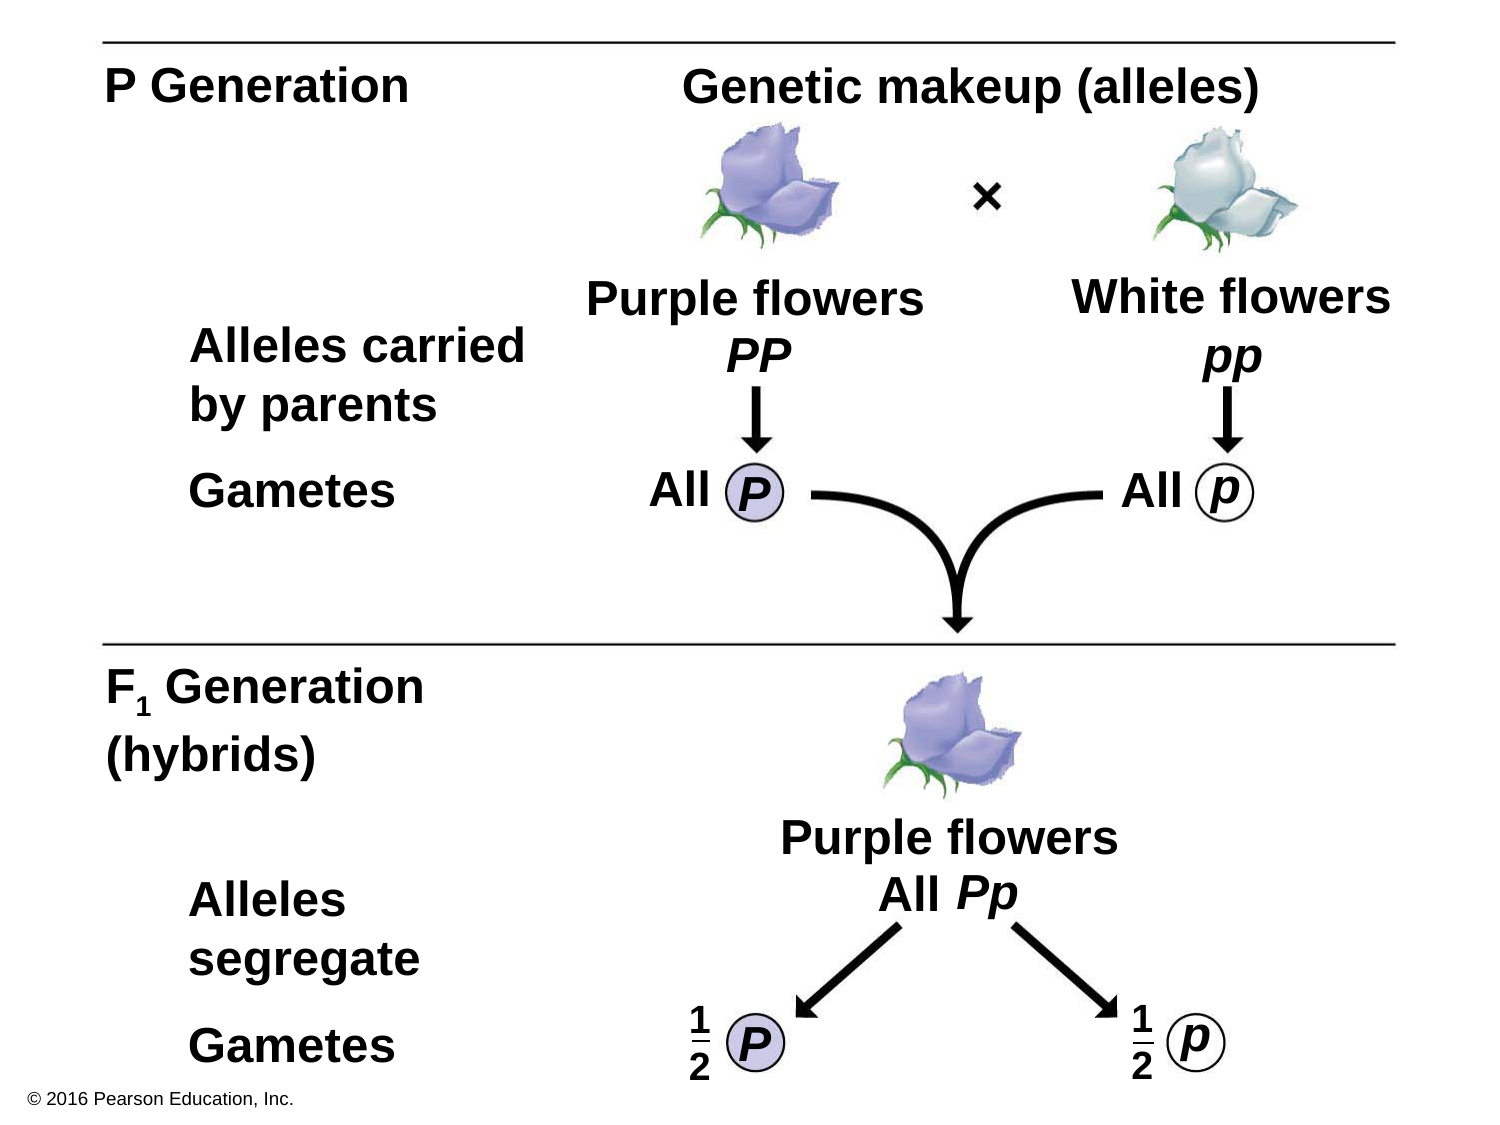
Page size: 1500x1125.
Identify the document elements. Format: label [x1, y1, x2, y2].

picture [94, 33, 1406, 1092]
